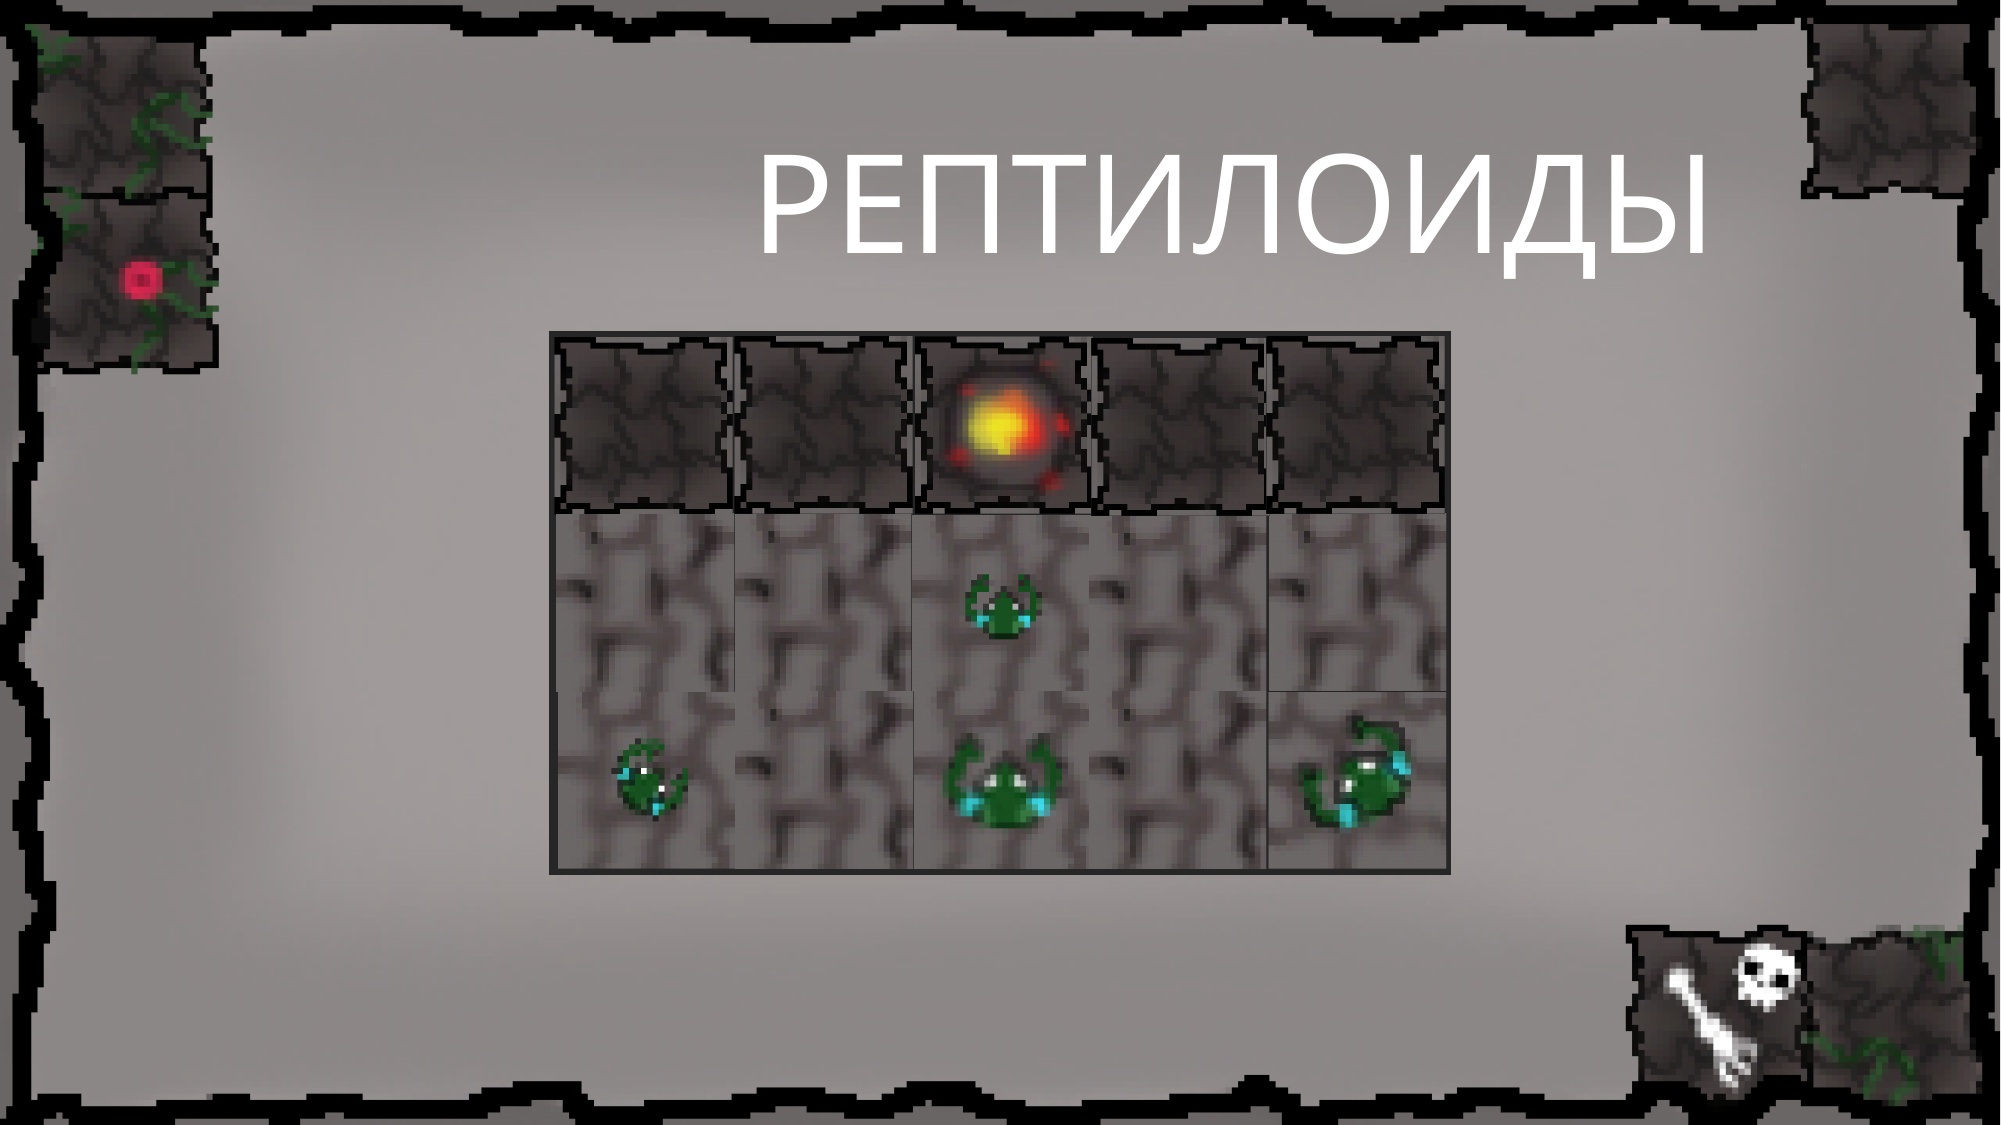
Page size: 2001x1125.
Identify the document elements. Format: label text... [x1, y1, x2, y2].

title РЕПТИЛОИДЫ [735, 100, 1863, 318]
picture [0, 0, 2001, 1125]
